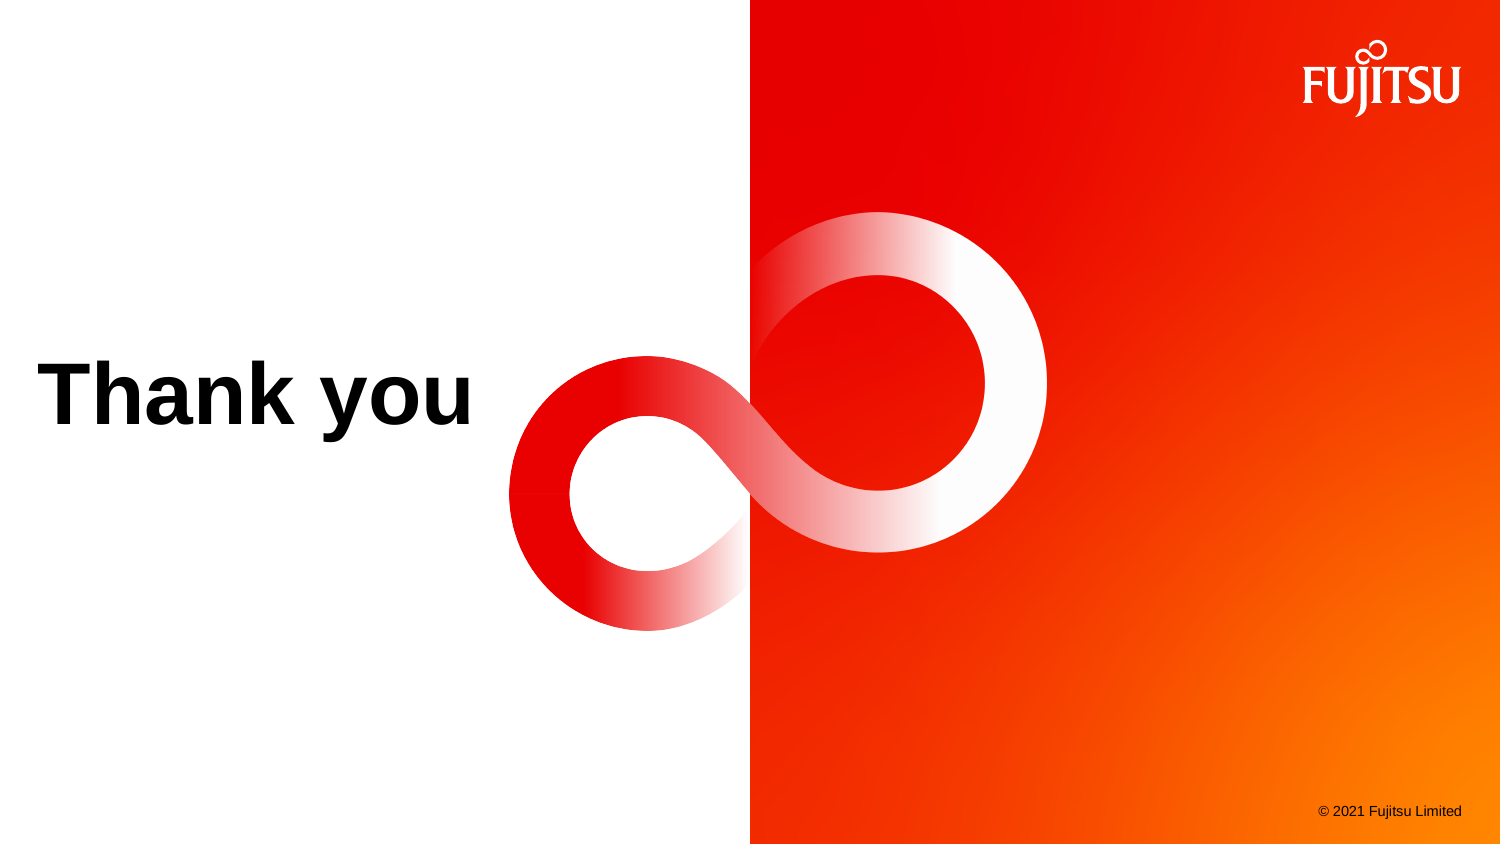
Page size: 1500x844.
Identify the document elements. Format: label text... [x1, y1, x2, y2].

picture [509, 0, 1500, 844]
footer © 2021 Fujitsu Limited [1272, 801, 1462, 820]
